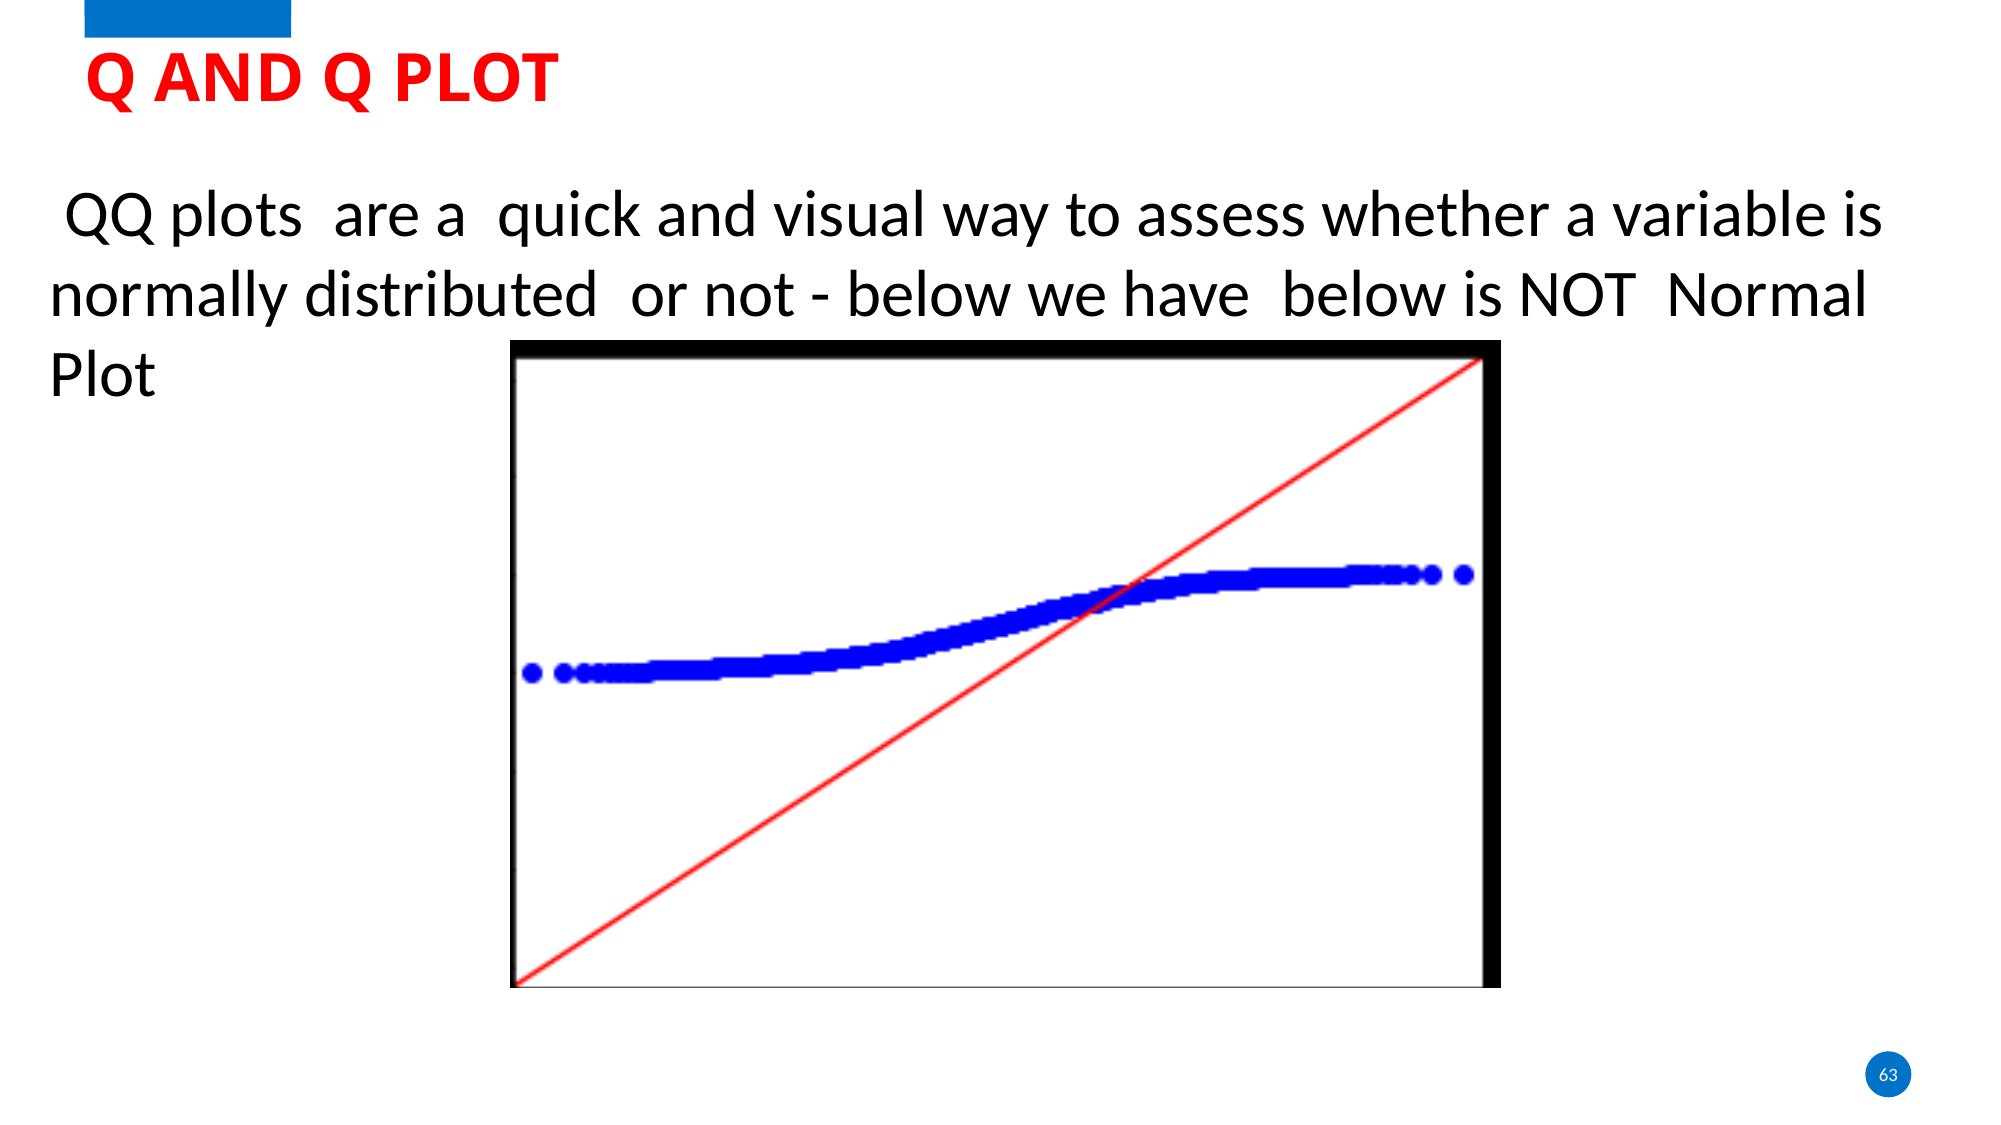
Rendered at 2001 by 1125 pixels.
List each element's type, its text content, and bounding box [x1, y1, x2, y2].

picture [510, 340, 1501, 988]
slide_number 63 [1864, 1059, 1913, 1090]
title Q and Q Plot [84, 40, 1914, 117]
text_box QQ plots are a quick and visual way to assess whether a variable is normally distributed or not - below we have below is NOT Normal Plot [34, 162, 1976, 417]
